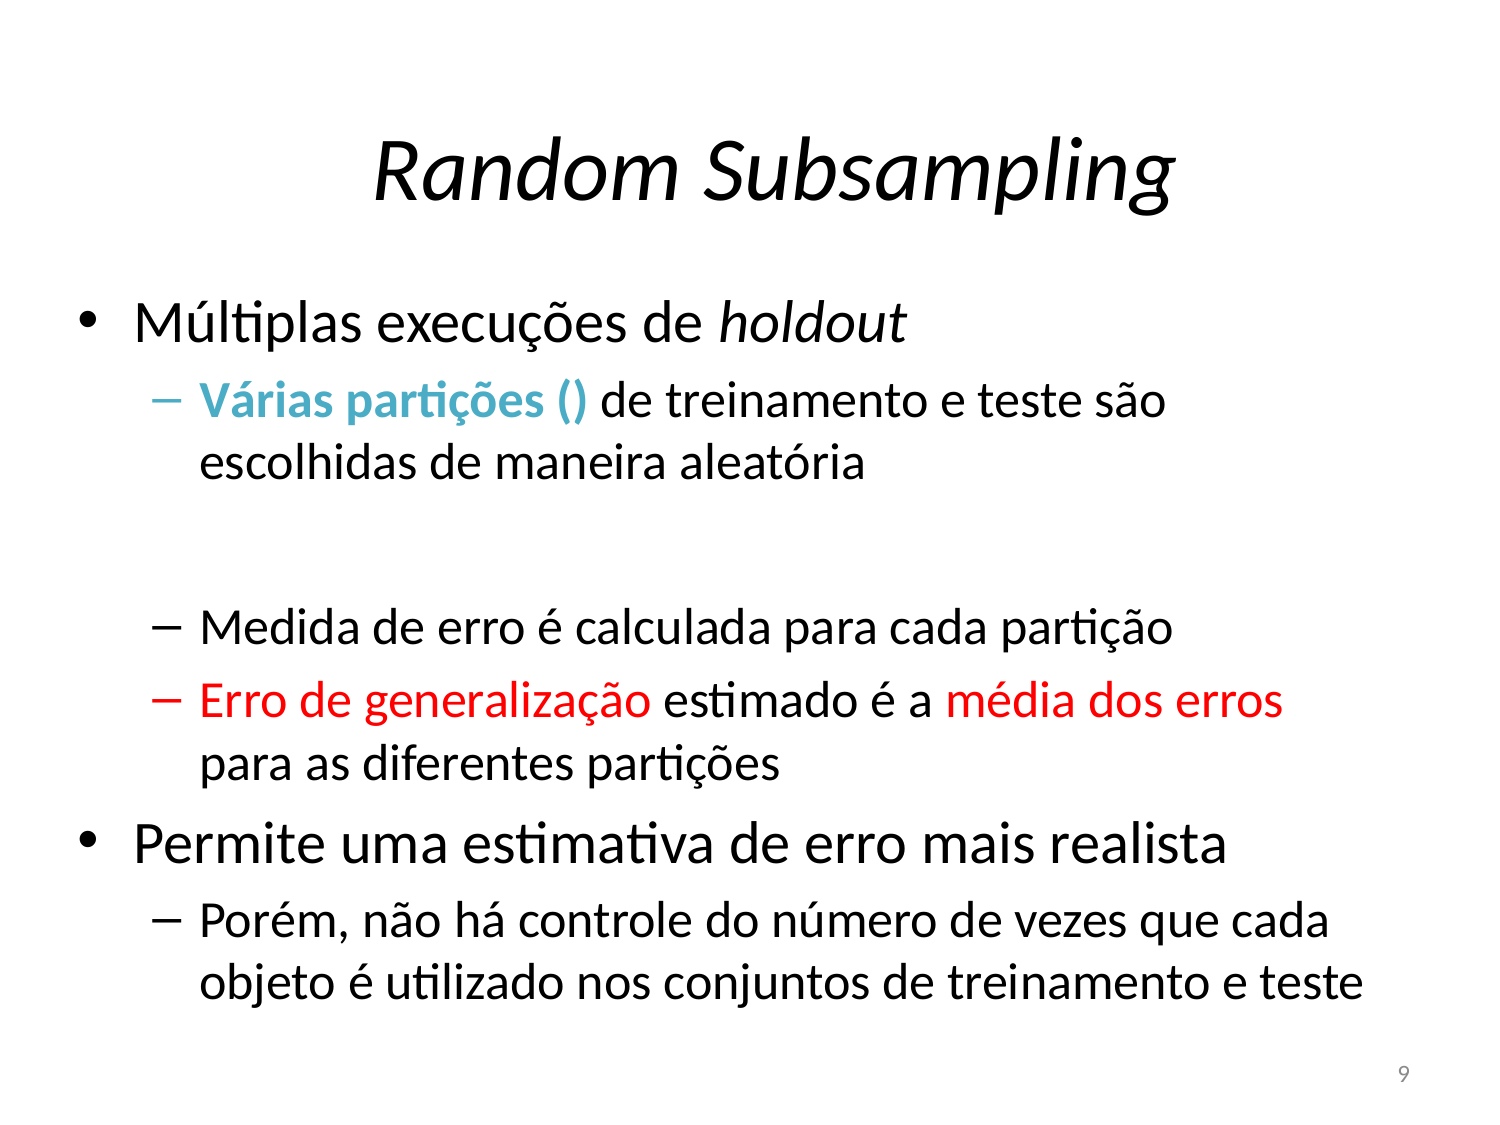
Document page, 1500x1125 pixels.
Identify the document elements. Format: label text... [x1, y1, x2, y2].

slide_number 9 [1074, 1042, 1425, 1103]
text_box Random Subsampling [99, 70, 1450, 258]
